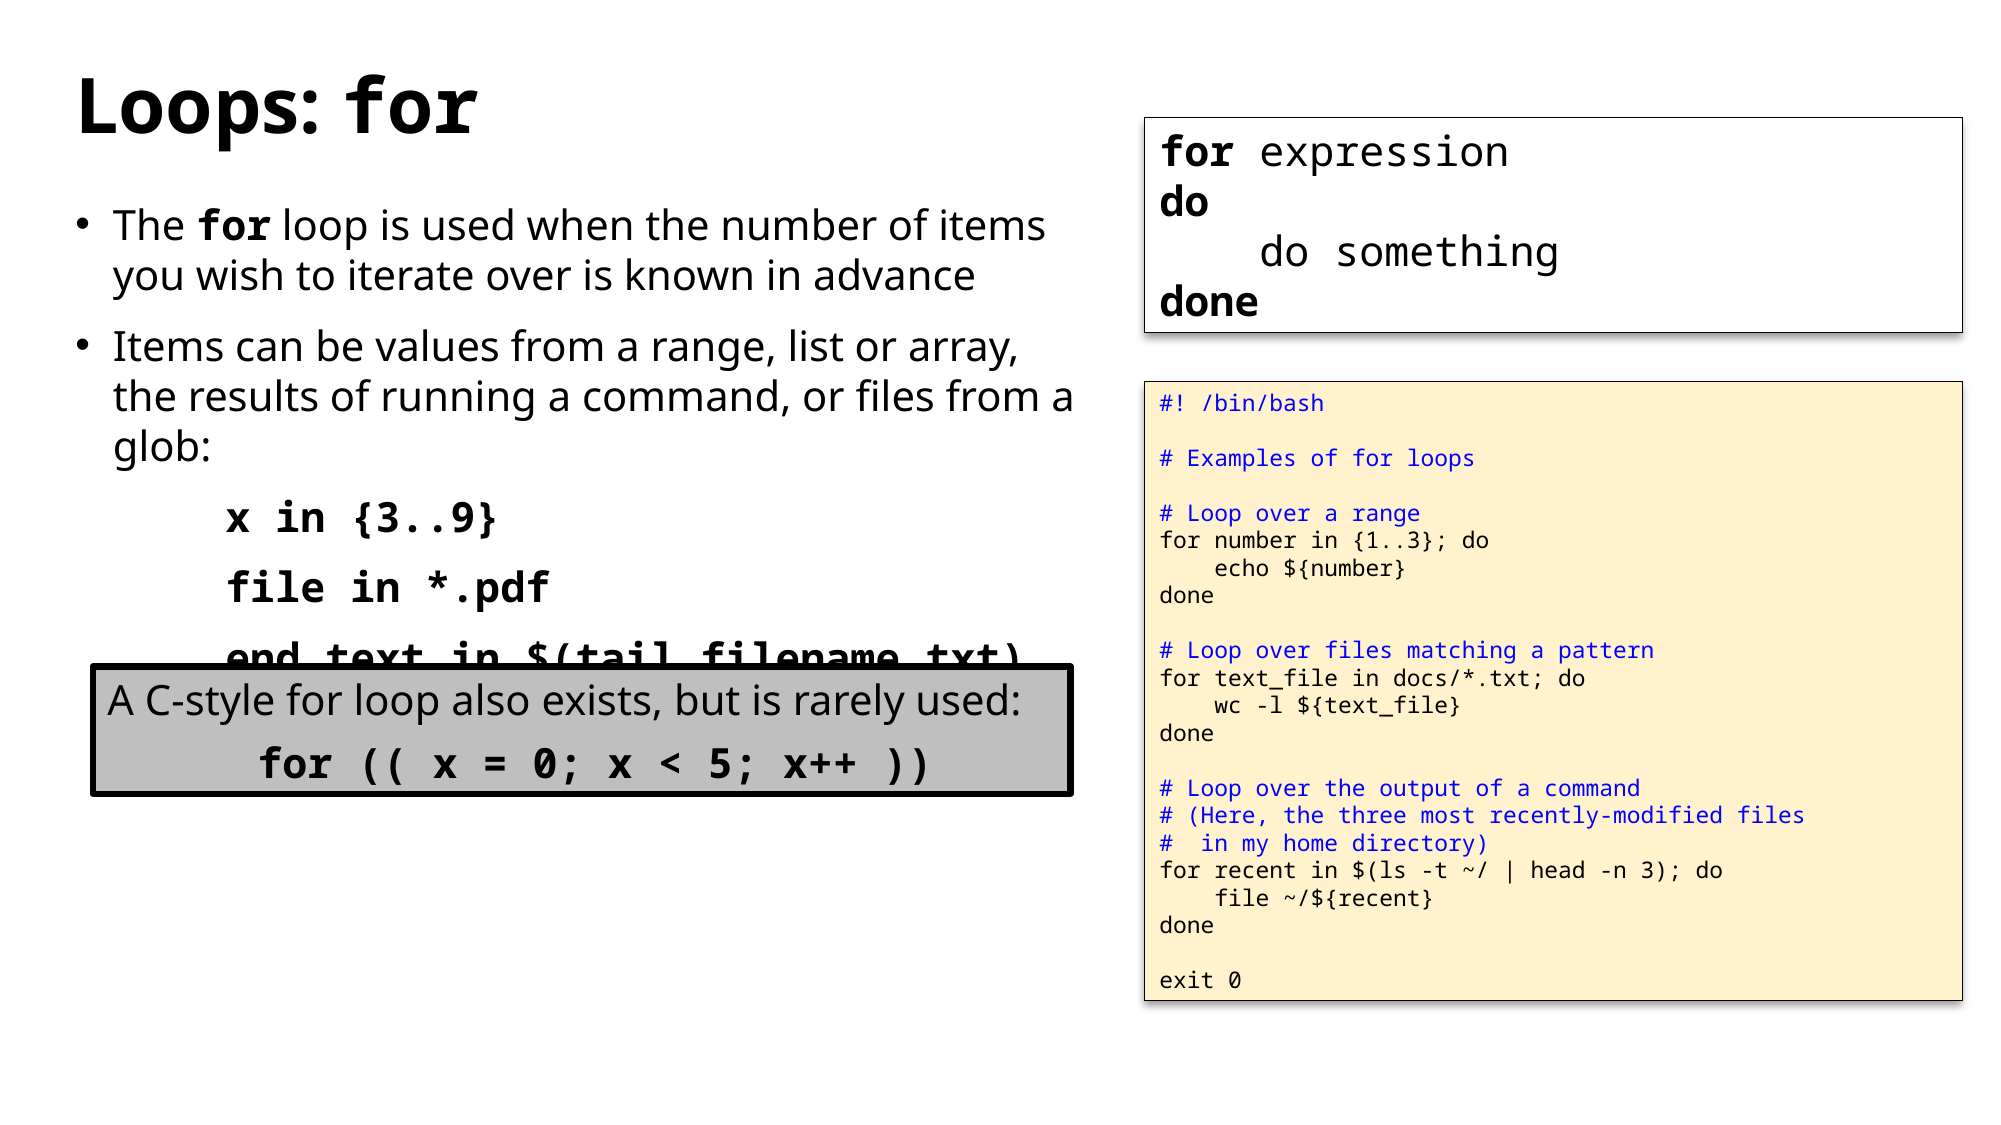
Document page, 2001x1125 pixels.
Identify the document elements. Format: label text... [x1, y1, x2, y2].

text_box A C-style for loop also exists, but is rarely used: for (( x = 0; x < 5; x++ )) [92, 666, 1071, 794]
list The for loop is used when the number of items you wish to iterate over is known in advance Items can be values from a range, list or array, the results of running a command, or files from a glob: x in {3..9} file in *.pdf end_text in $(tail filename.txt) [60, 191, 1108, 1014]
text_box #! /bin/bash # Examples of for loops # Loop over a range for number in {1..3}; do echo ${number} done # Loop over files matching a pattern for text_file in docs/*.txt; do wc -l ${text_file} done # Loop over the output of a command # (Here, the three most recently-modified files # in my home directory) for recent in $(ls -t ~/ | head -n 3); do file ~/${recent} done exit 0 [1144, 381, 1963, 1001]
text_box for expression do do something done [1144, 117, 1963, 333]
title Loops: for [60, 59, 1786, 158]
